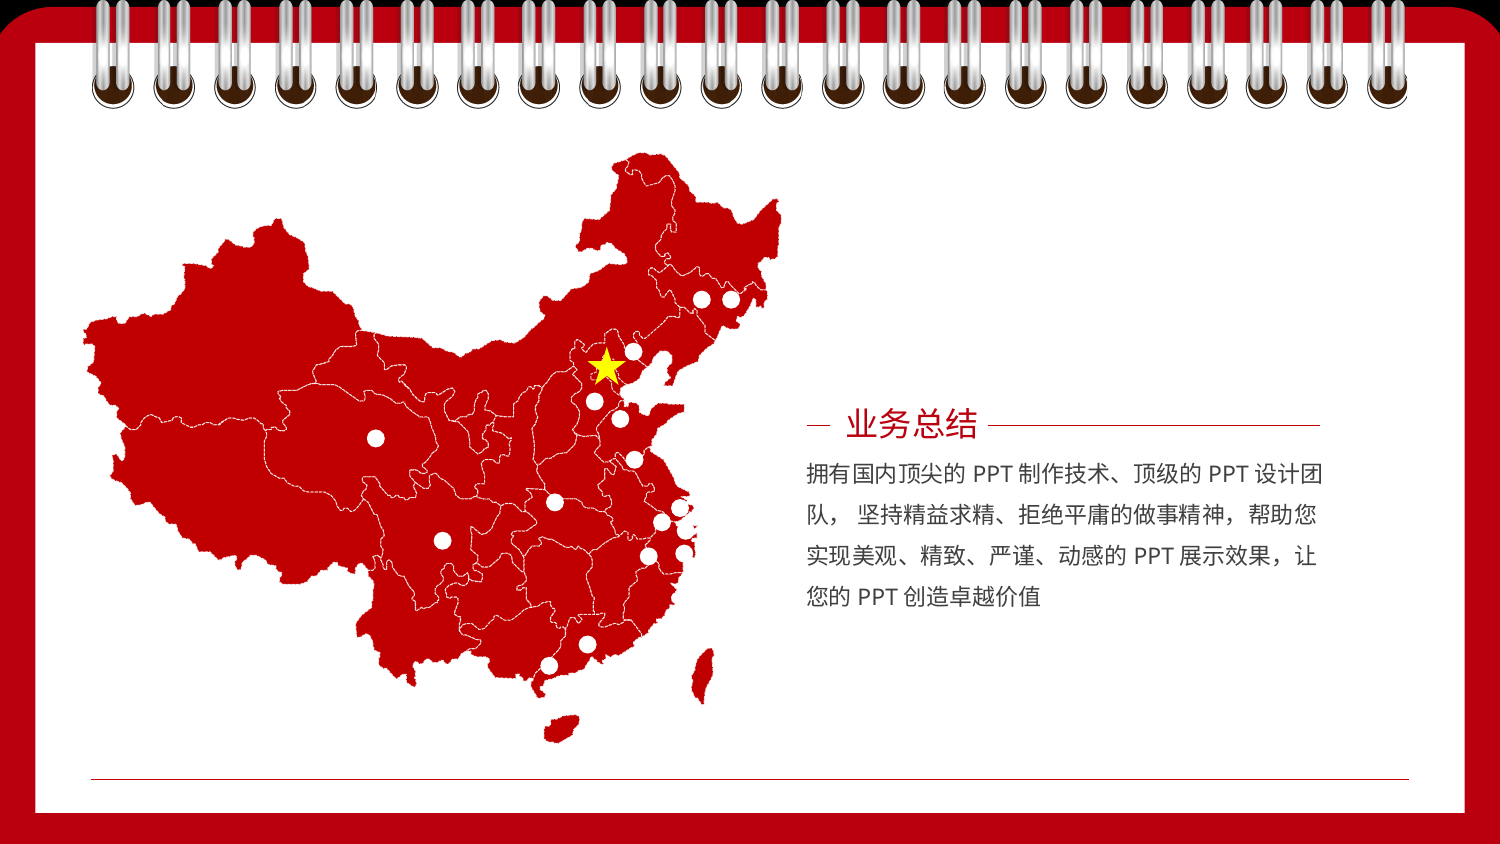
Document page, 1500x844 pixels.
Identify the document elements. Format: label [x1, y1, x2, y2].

picture [1233, 0, 1408, 109]
picture [92, 0, 1228, 109]
text_box [82, 152, 782, 744]
text_box [790, 375, 1344, 621]
